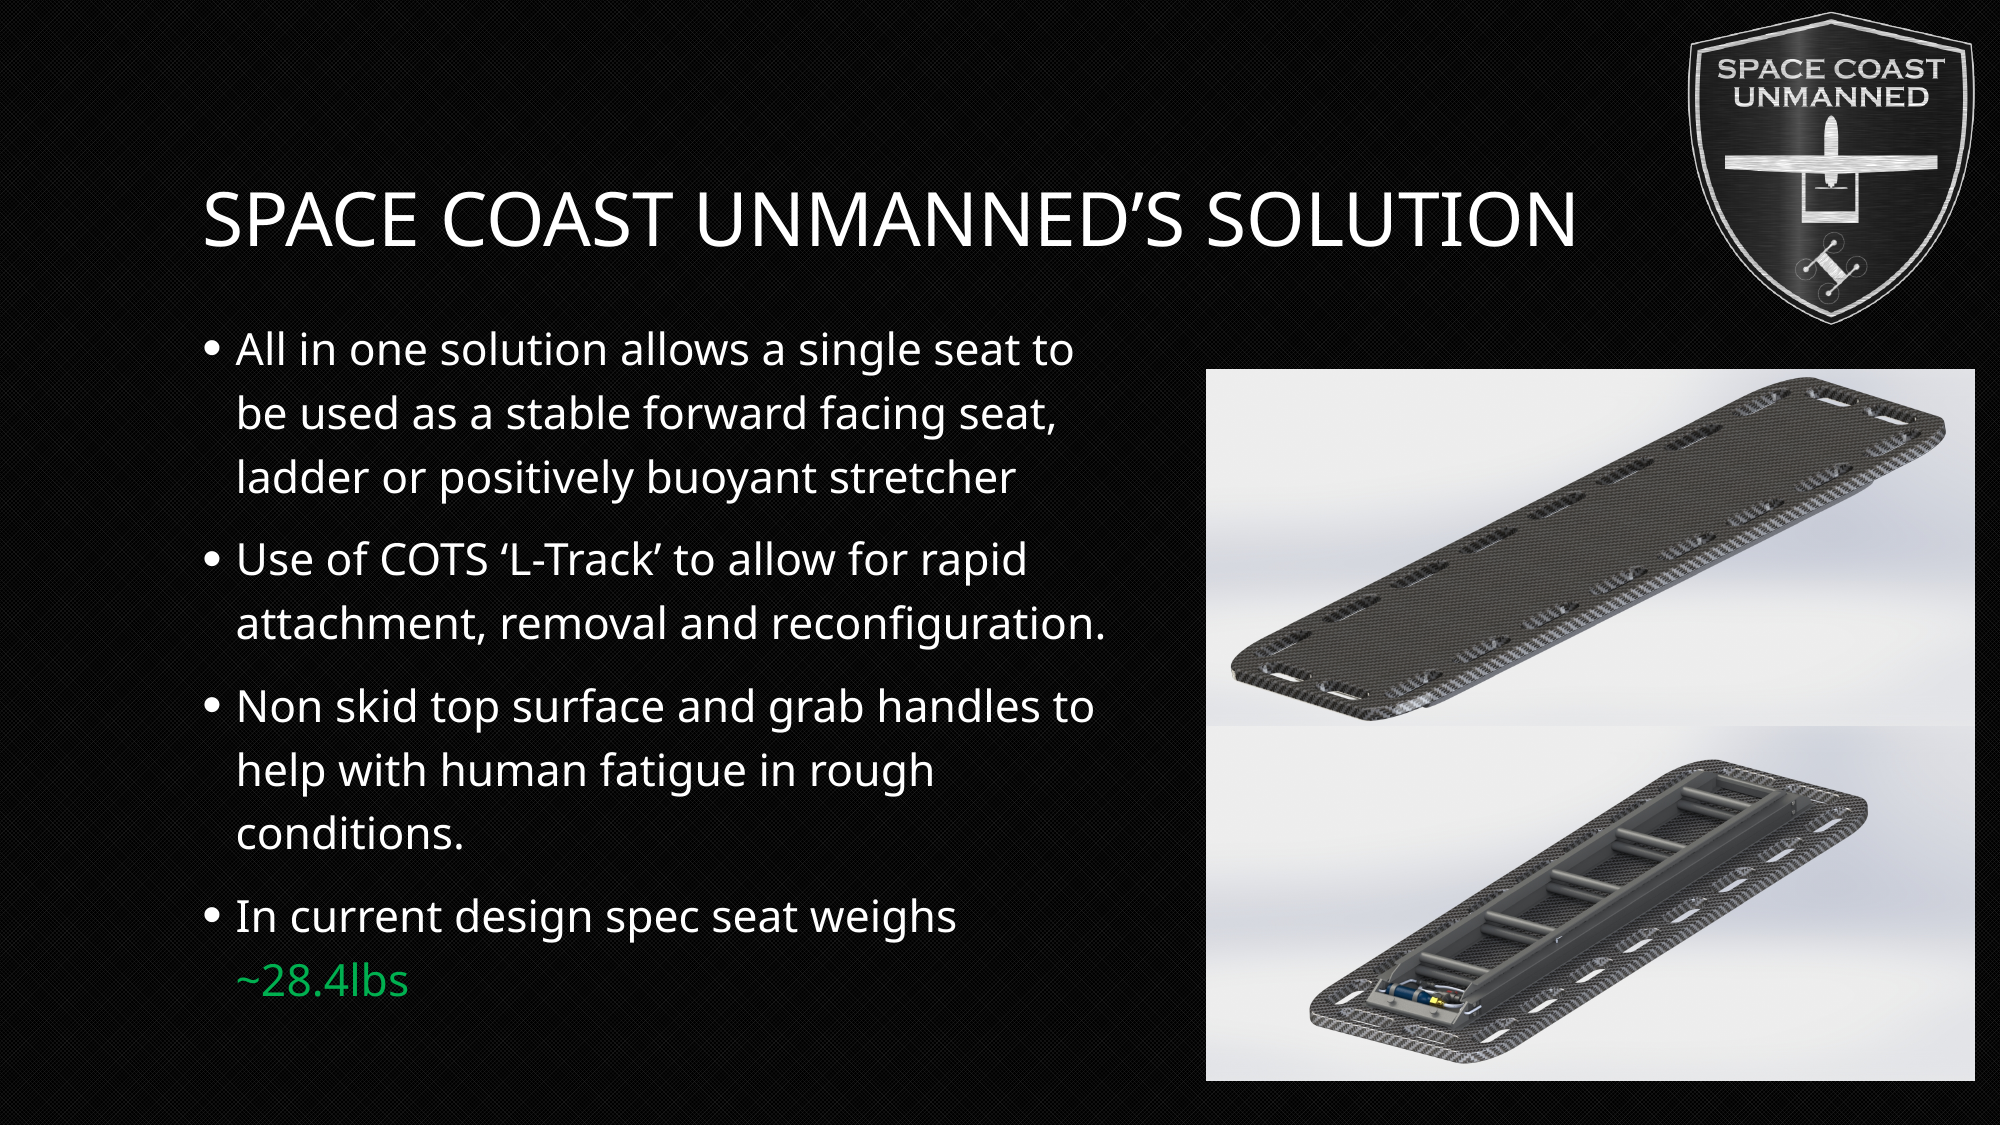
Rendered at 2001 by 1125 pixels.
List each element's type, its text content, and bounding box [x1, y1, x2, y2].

picture [1205, 369, 1975, 1082]
list All in one solution allows a single seat to be used as a stable forward facing seat, ladder or positively buoyant stretcher Use of COTS ‘L-Track’ to allow for rapid attachment, removal and reconfiguration. Non skid top surface and grab handles to help with human fatigue in rough conditions. In current design spec seat weighs ~28.4lbs [187, 302, 1131, 1085]
title Space Coast Unmanned’s Solution [187, 101, 1670, 344]
picture [1670, 0, 1993, 345]
